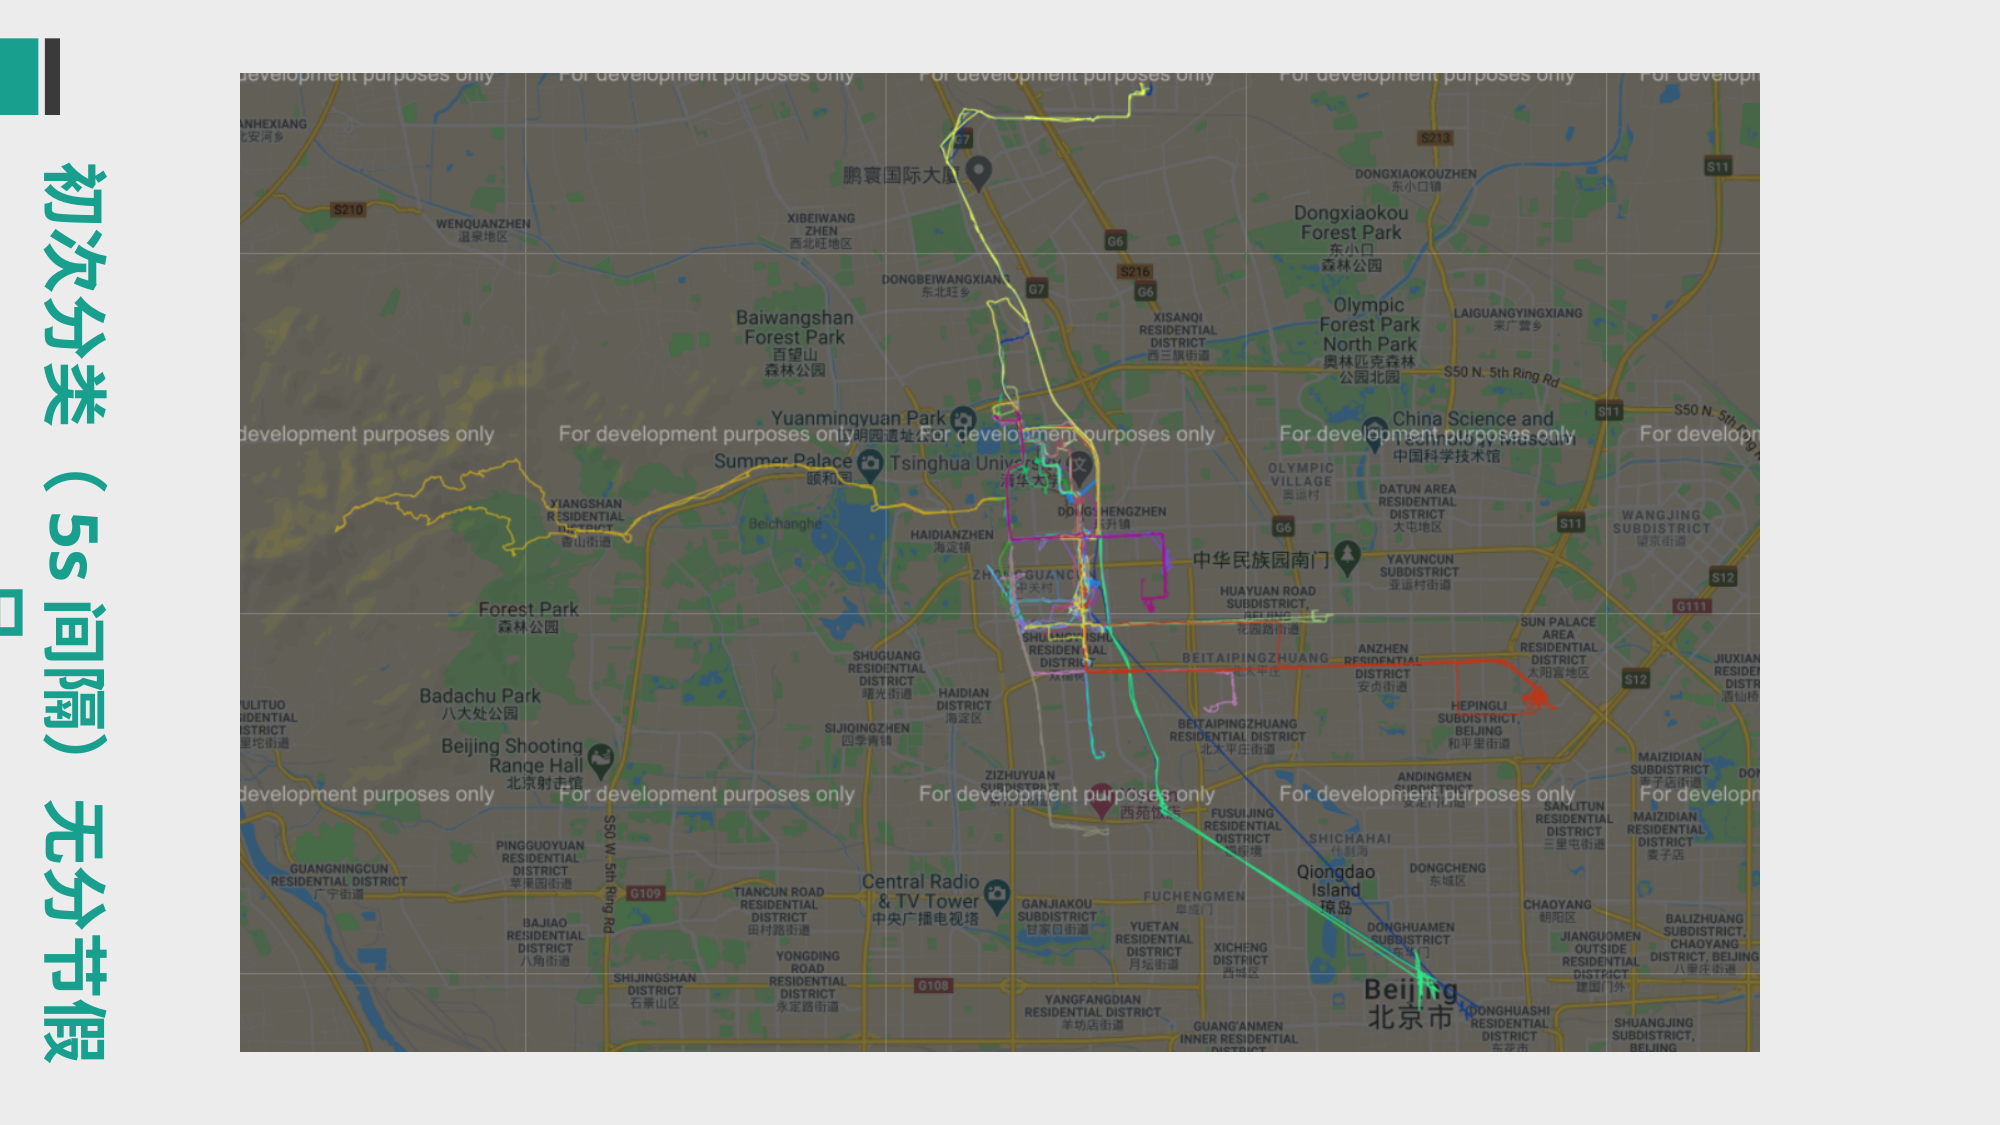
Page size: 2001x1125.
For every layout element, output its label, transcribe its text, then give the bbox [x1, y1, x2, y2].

text_box 初次分类（5s间隔）无分节假日 [13, 128, 125, 1098]
picture [240, 73, 1760, 1052]
